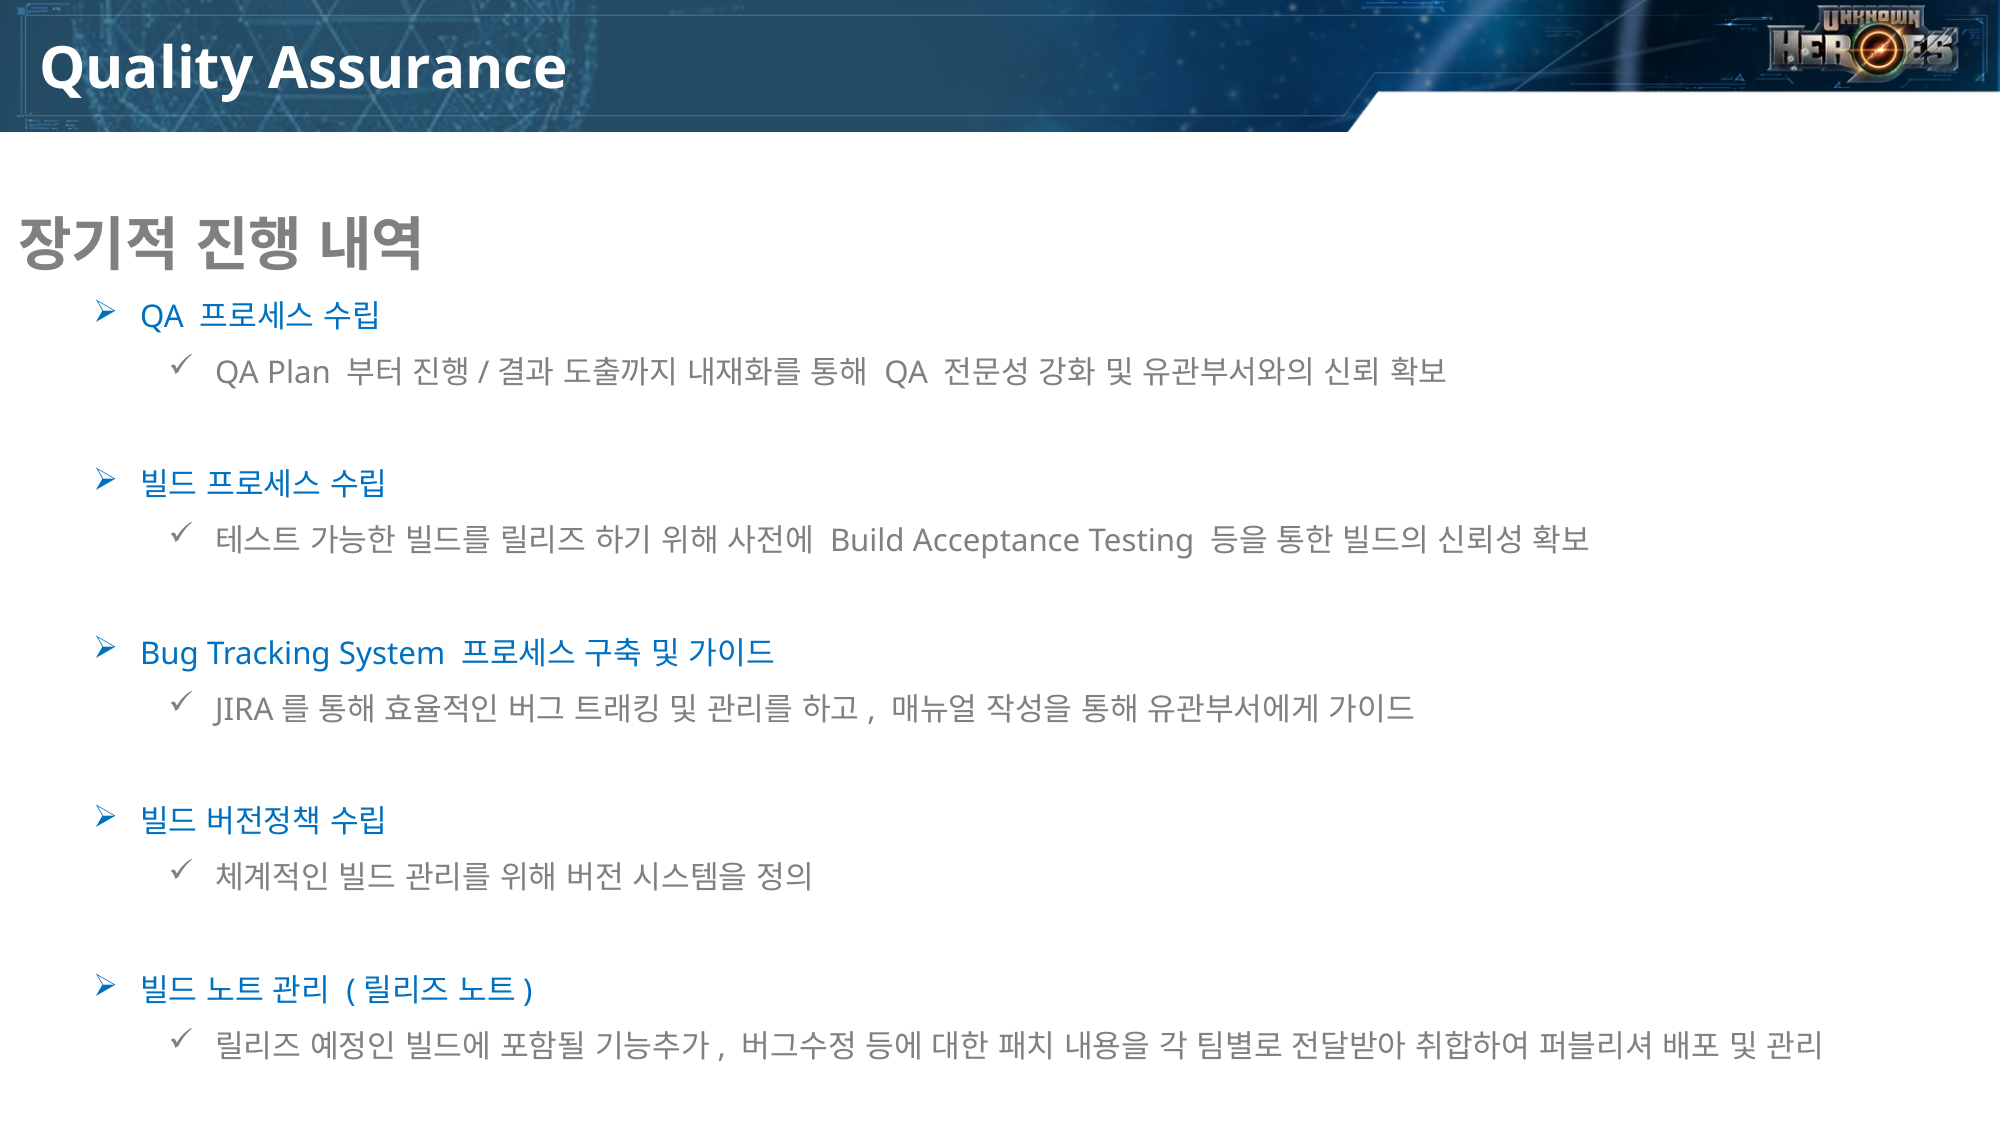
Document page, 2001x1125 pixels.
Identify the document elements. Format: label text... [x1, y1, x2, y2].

text_box 장기적 진행 내역 QA 프로세스 수립 QA Plan 부터 진행/결과 도출까지 내재화를 통해 QA 전문성 강화 및 유관부서와의 신뢰 확보 빌드 프로세스 수립 테스트 가능한 빌드를 릴리즈 하기 위해 사전에 Build Acceptance Testing 등을 통한 빌드의 신뢰성 확보 Bug Tracking System 프로세스 구축 및 가이드 JIRA를 통해 효율적인 버그 트래킹 및 관리를 하고, 매뉴얼 작성을 통해 유관부서에게 가이드 빌드 버전정책 수립 체계적인 빌드 관리를 위해 버전 시스템을 정의 빌드 노트 관리 (릴리즈 노트) 릴리즈 예정인 빌드에 포함될 기능추가, 버그수정 등에 대한 패치 내용을 각 팀별로 전달받아 취합하여 퍼블리셔 배포 및 관리 [3, 164, 1839, 1071]
picture [0, 0, 2000, 133]
